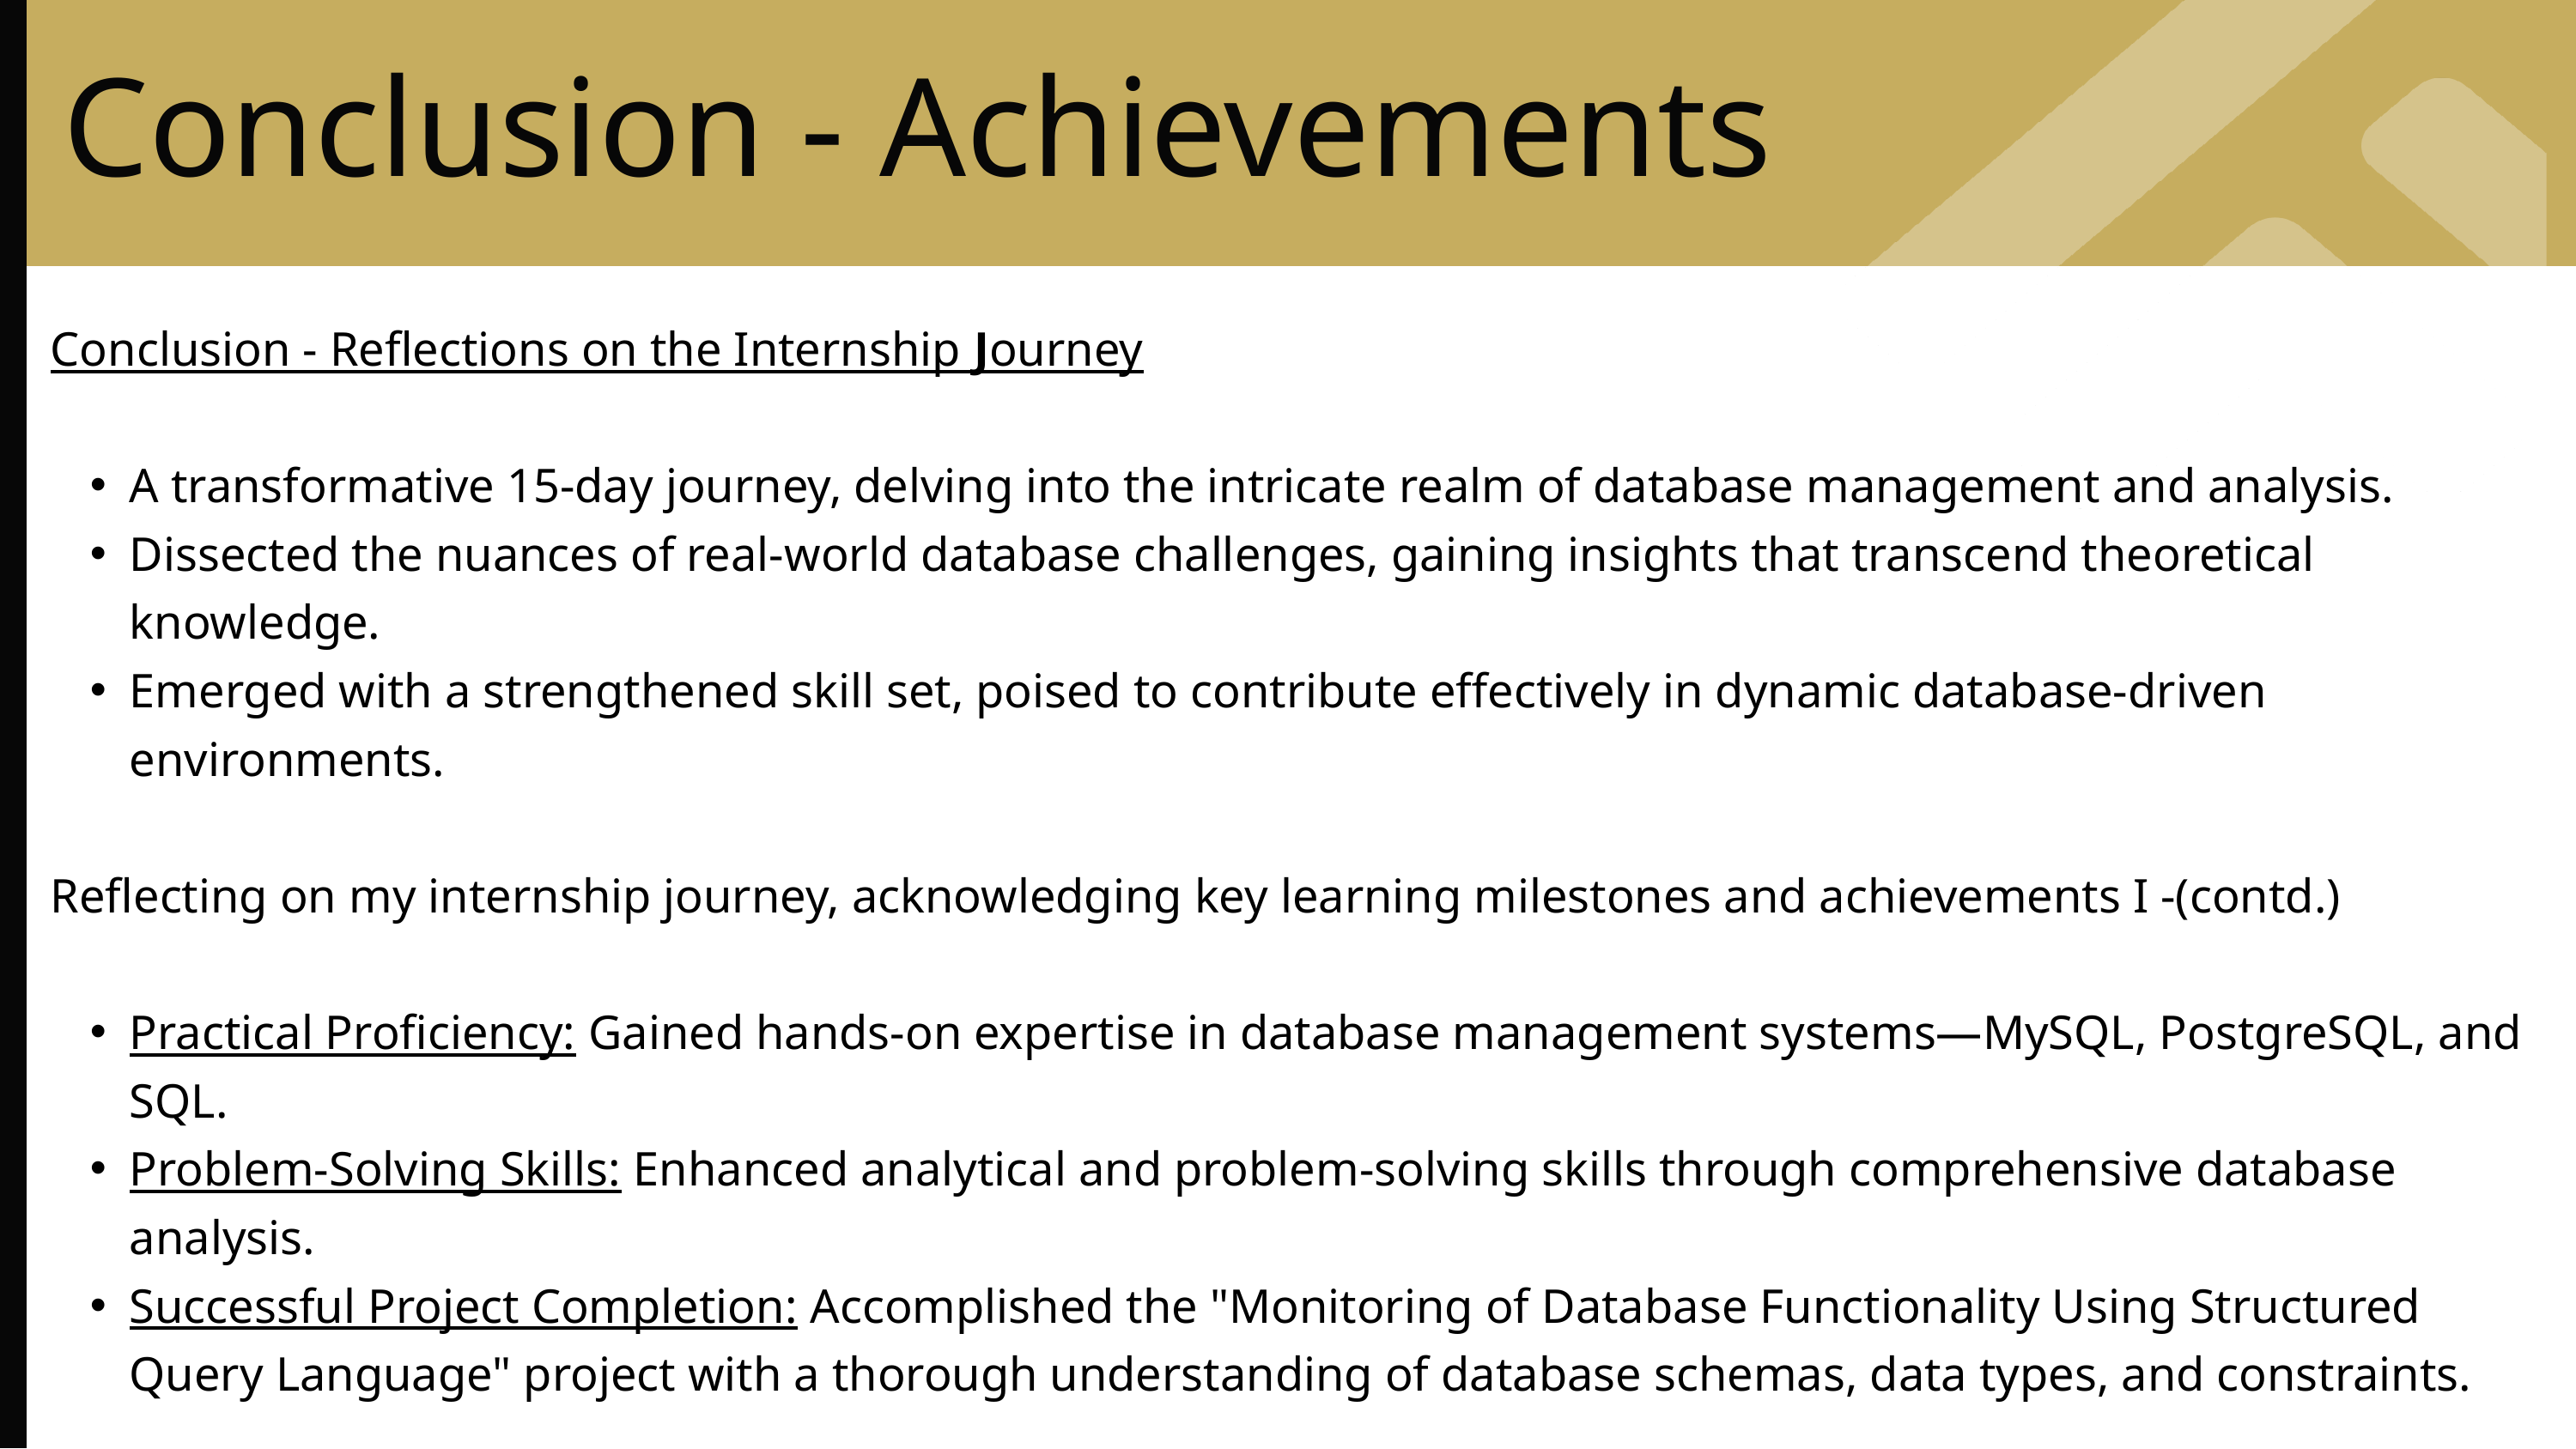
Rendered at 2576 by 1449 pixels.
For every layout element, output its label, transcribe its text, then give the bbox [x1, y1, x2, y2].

text_box Conclusion - Reflections on the Internship Journey A transformative 15-day journey, delving into the intricate realm of database management and analysis. Dissected the nuances of real-world database challenges, gaining insights that transcend theoretical knowledge. Emerged with a strengthened skill set, poised to contribute effectively in dynamic database-driven environments. Reflecting on my internship journey, acknowledging key learning milestones and achievements I -(contd.) Practical Proficiency: Gained hands-on expertise in database management systems—MySQL, PostgreSQL, and SQL. Problem-Solving Skills: Enhanced analytical and problem-solving skills through comprehensive database analysis. Successful Project Completion: Accomplished the "Monitoring of Database Functionality Using Structured Query Language" project with a thorough understanding of database schemas, data types, and constraints. [50, 276, 2547, 1449]
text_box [29, 0, 2576, 267]
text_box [0, 0, 27, 1449]
